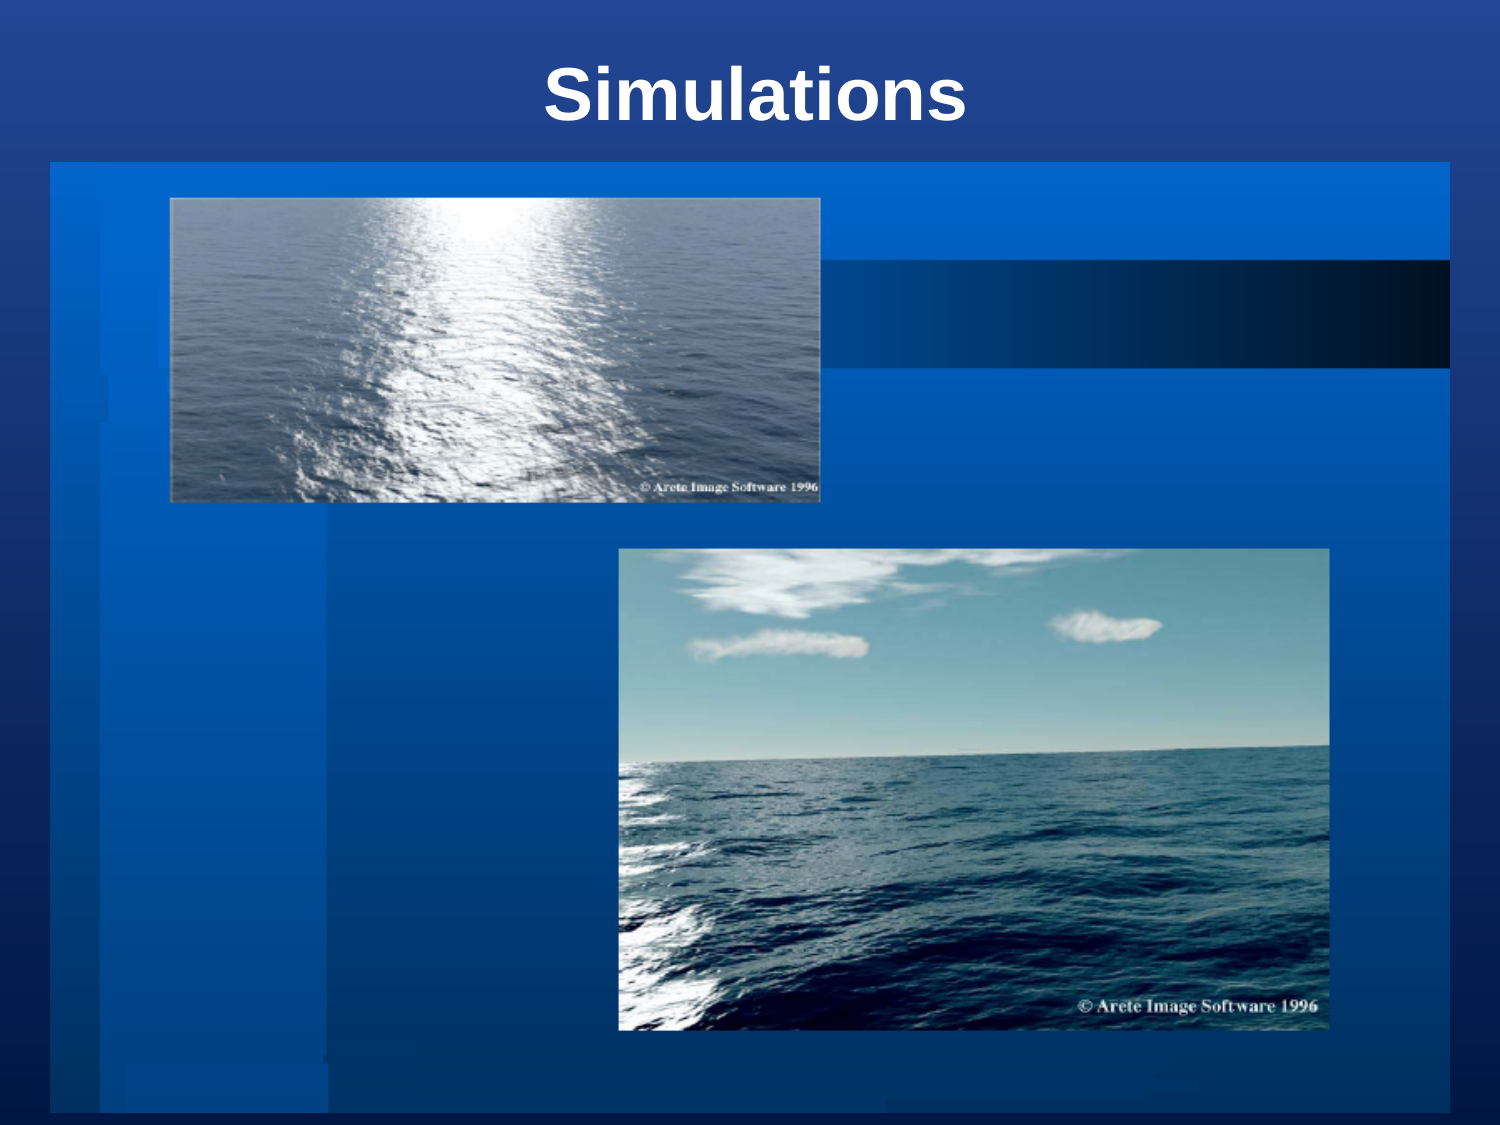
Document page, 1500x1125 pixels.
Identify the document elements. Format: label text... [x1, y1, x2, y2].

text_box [49, 162, 1451, 1113]
title Simulations [137, 12, 1375, 160]
